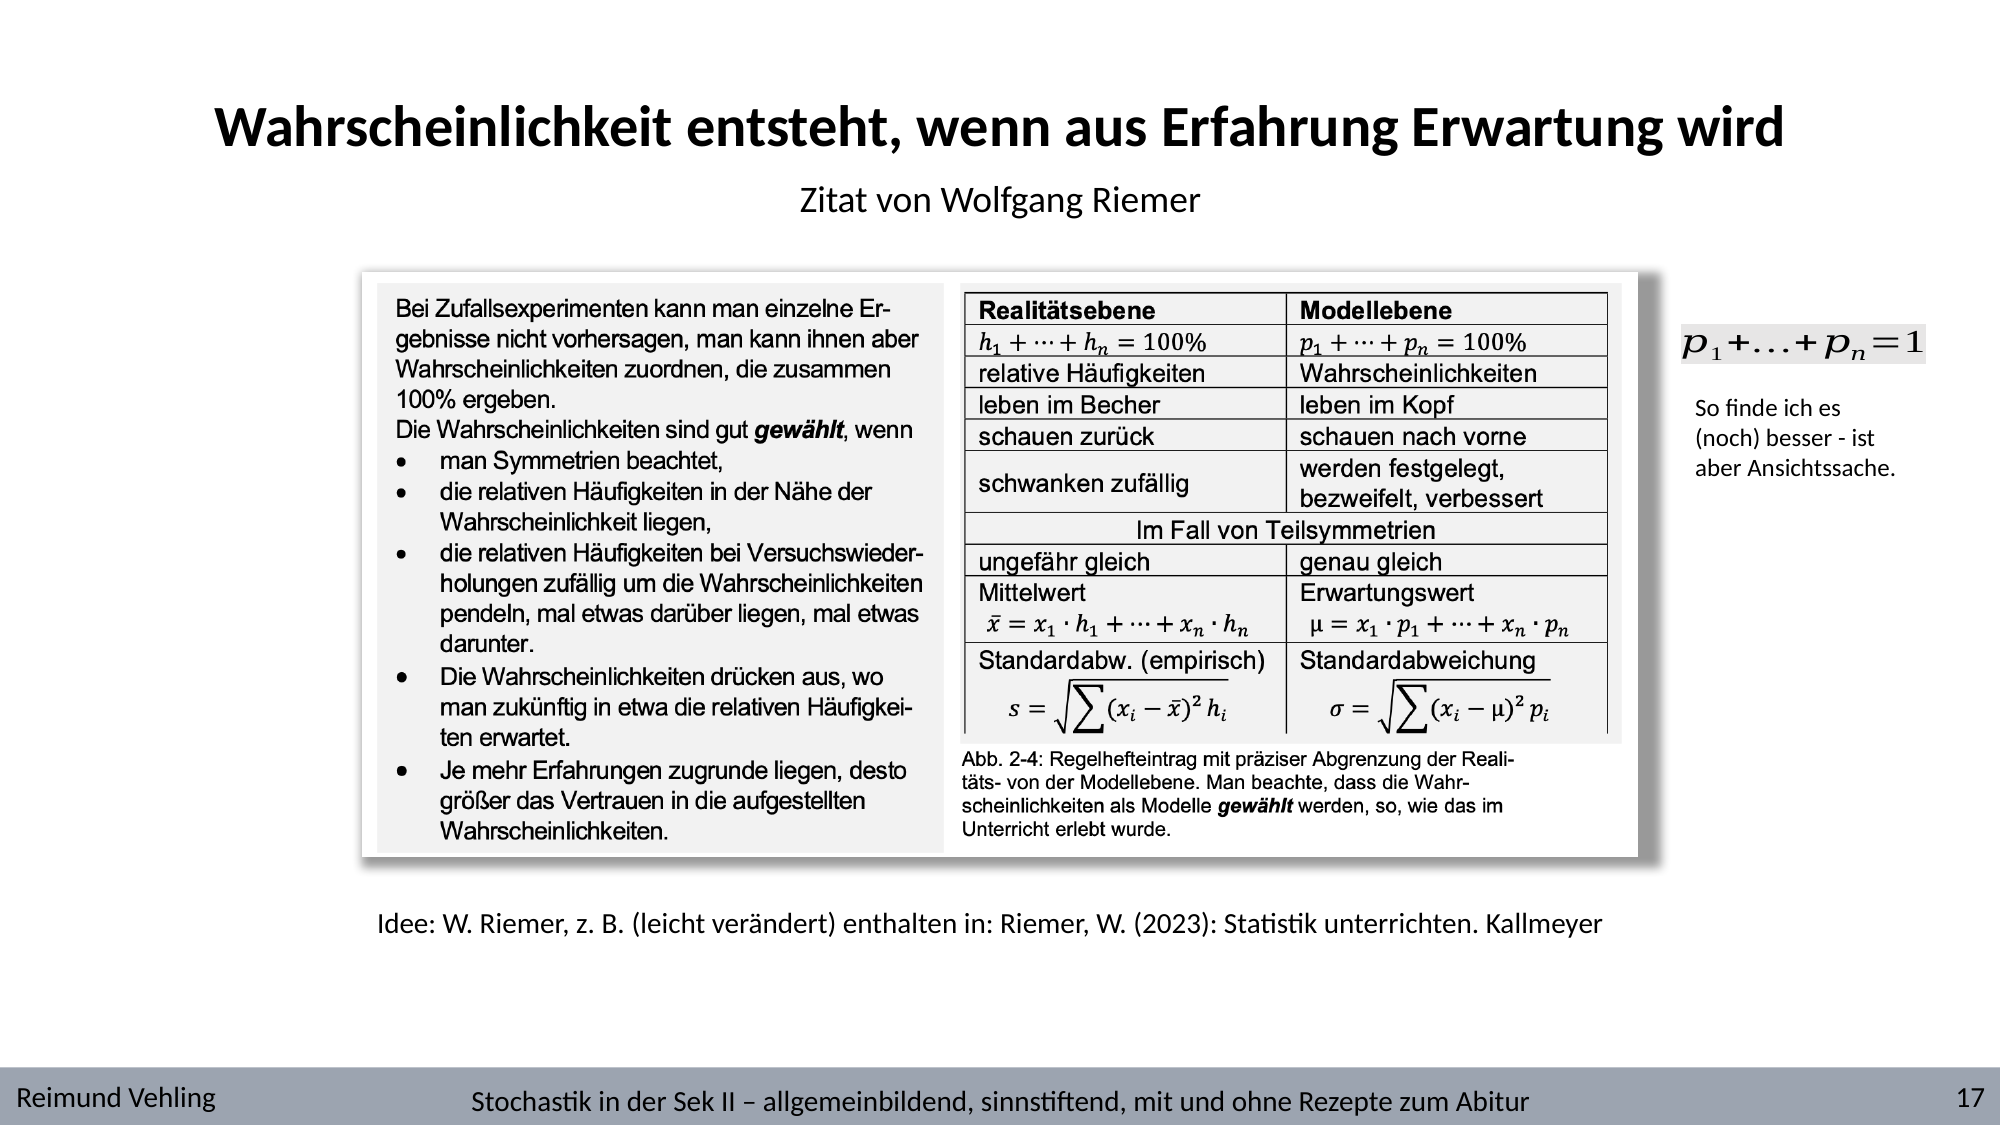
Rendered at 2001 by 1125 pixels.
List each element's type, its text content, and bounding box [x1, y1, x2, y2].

picture [362, 272, 1638, 857]
text_box Idee: W. Riemer, z. B. (leicht verändert) enthalten in: Riemer, W. (2023): Statistik unterrichten. Kallmeyer [362, 896, 1638, 947]
text_box Wahrscheinlichkeit entsteht, wenn aus Erfahrung Erwartung wird Zitat von Wolfgang Riemer [137, 88, 1864, 233]
text_box So finde ich es (noch) besser - ist aber Ansichtssache. [1680, 383, 1926, 489]
